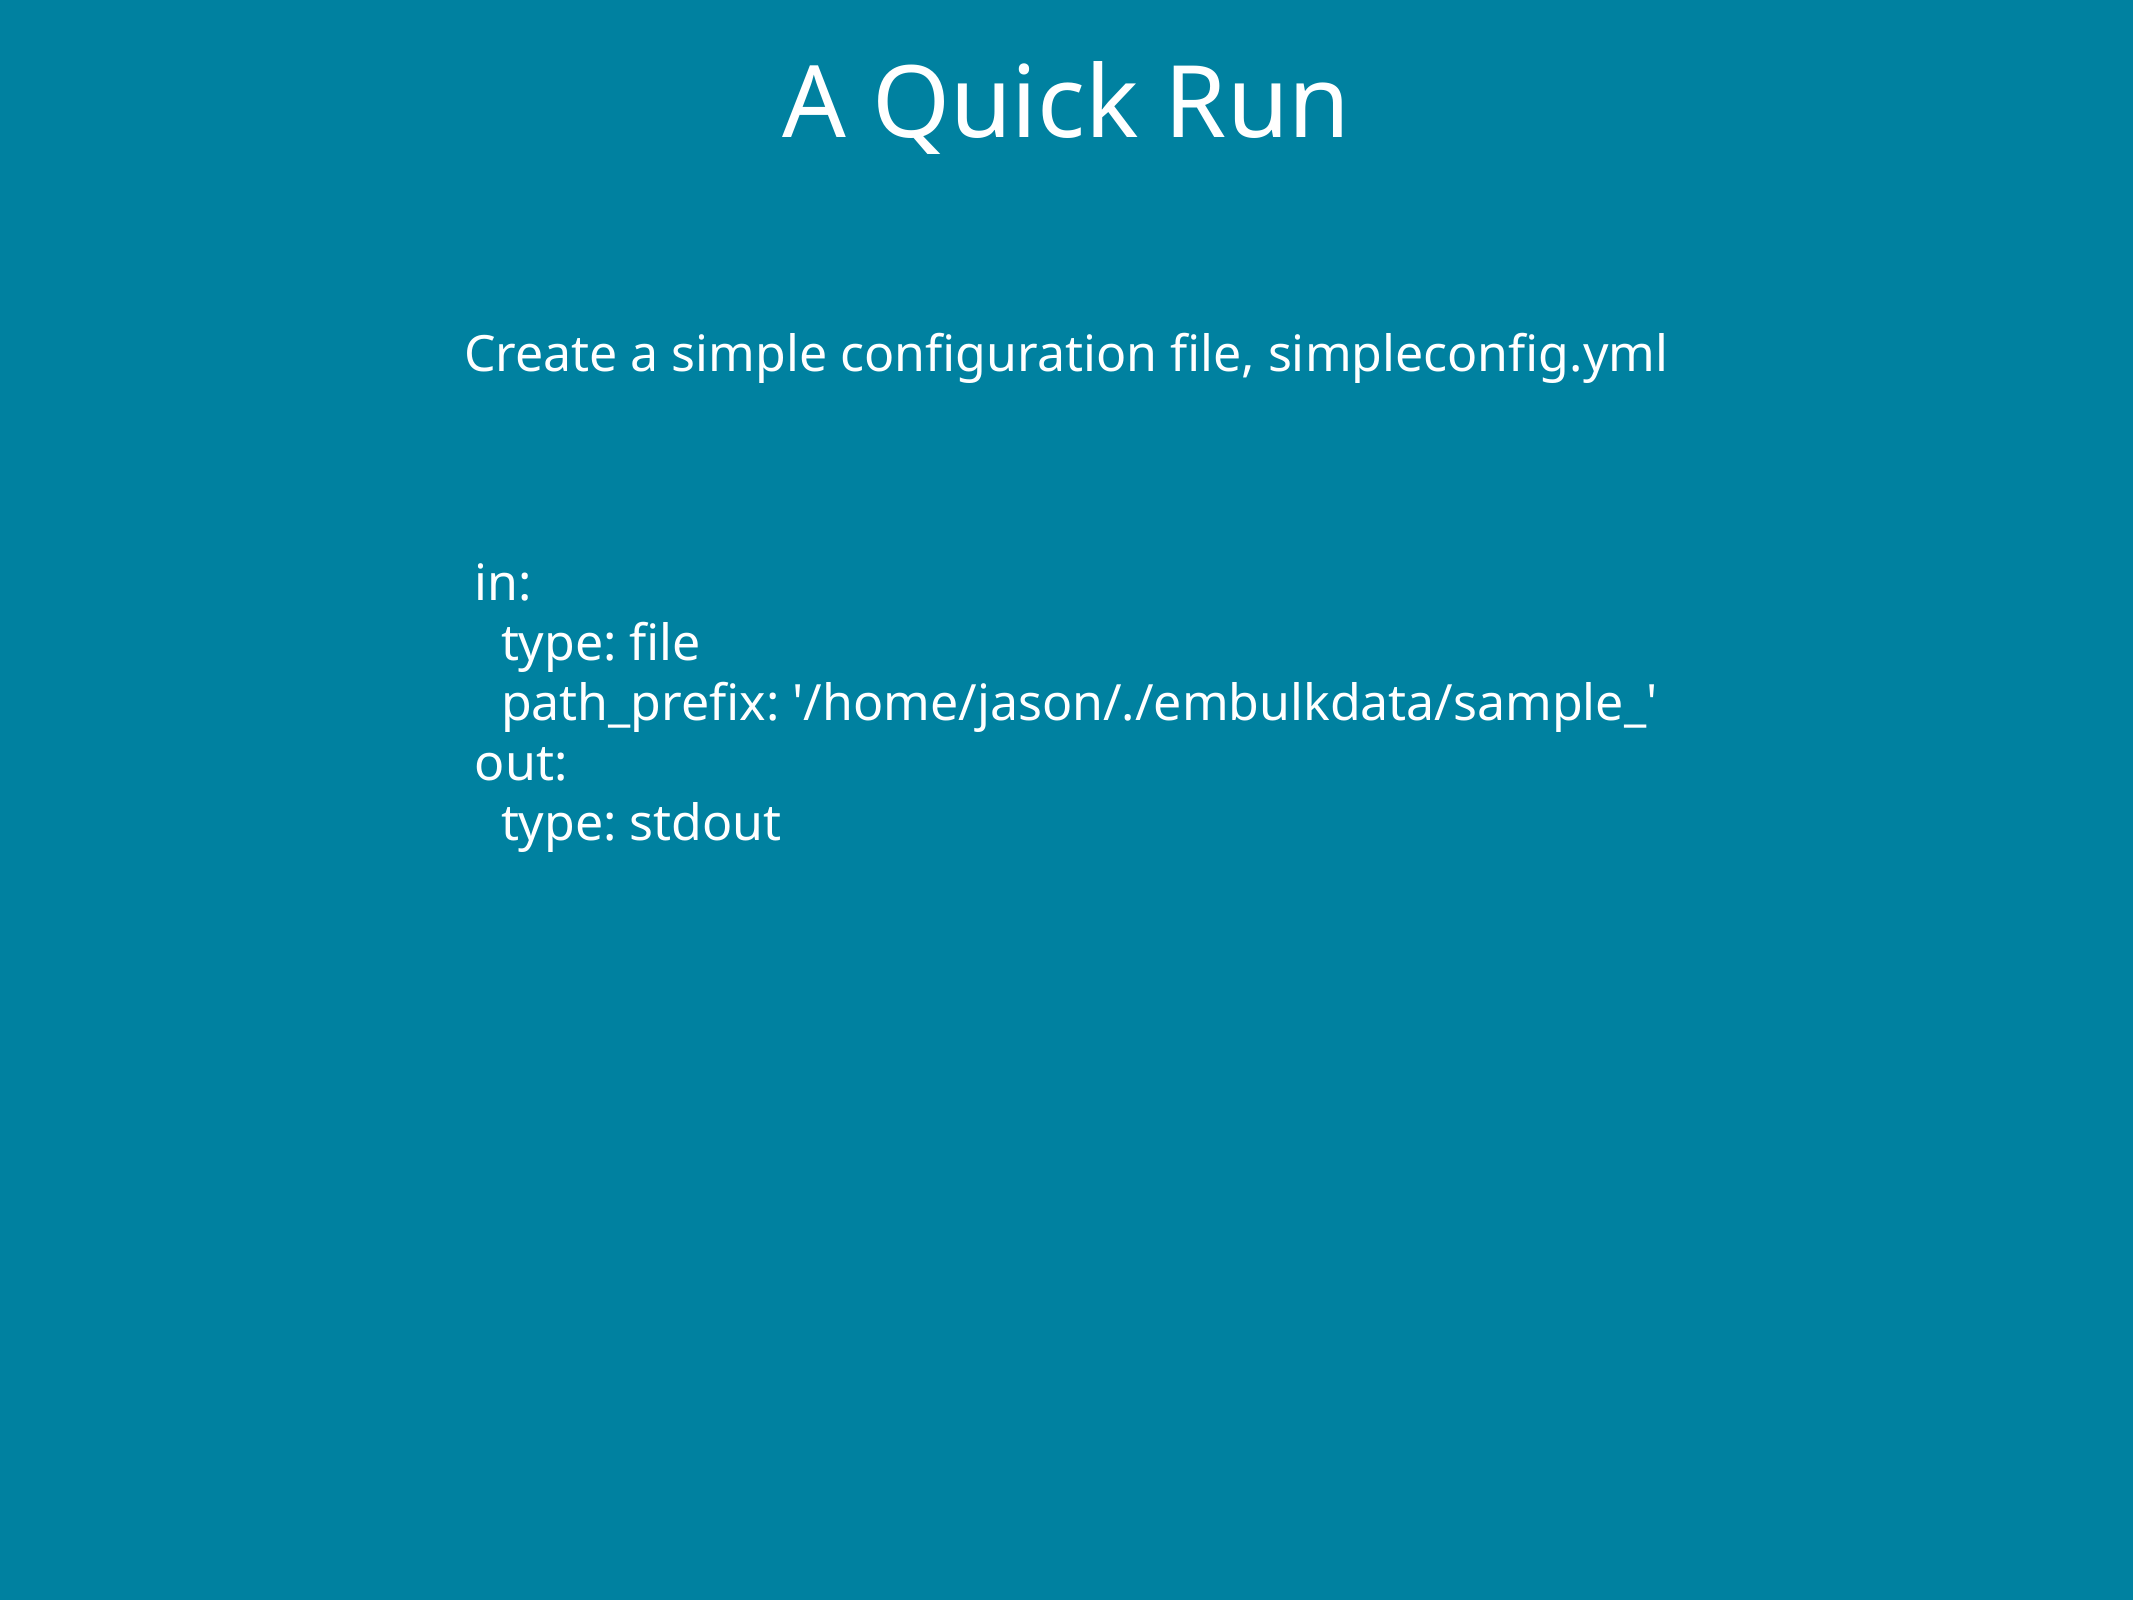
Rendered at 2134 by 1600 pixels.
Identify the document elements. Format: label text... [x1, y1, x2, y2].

text_box A Quick Run [773, 29, 1360, 167]
text_box in: type: file path_prefix: '/home/jason/./embulkdata/sample_' out: type: stdout [466, 542, 1667, 859]
text_box Create a simple configuration file, simpleconfig.yml [455, 312, 1678, 390]
